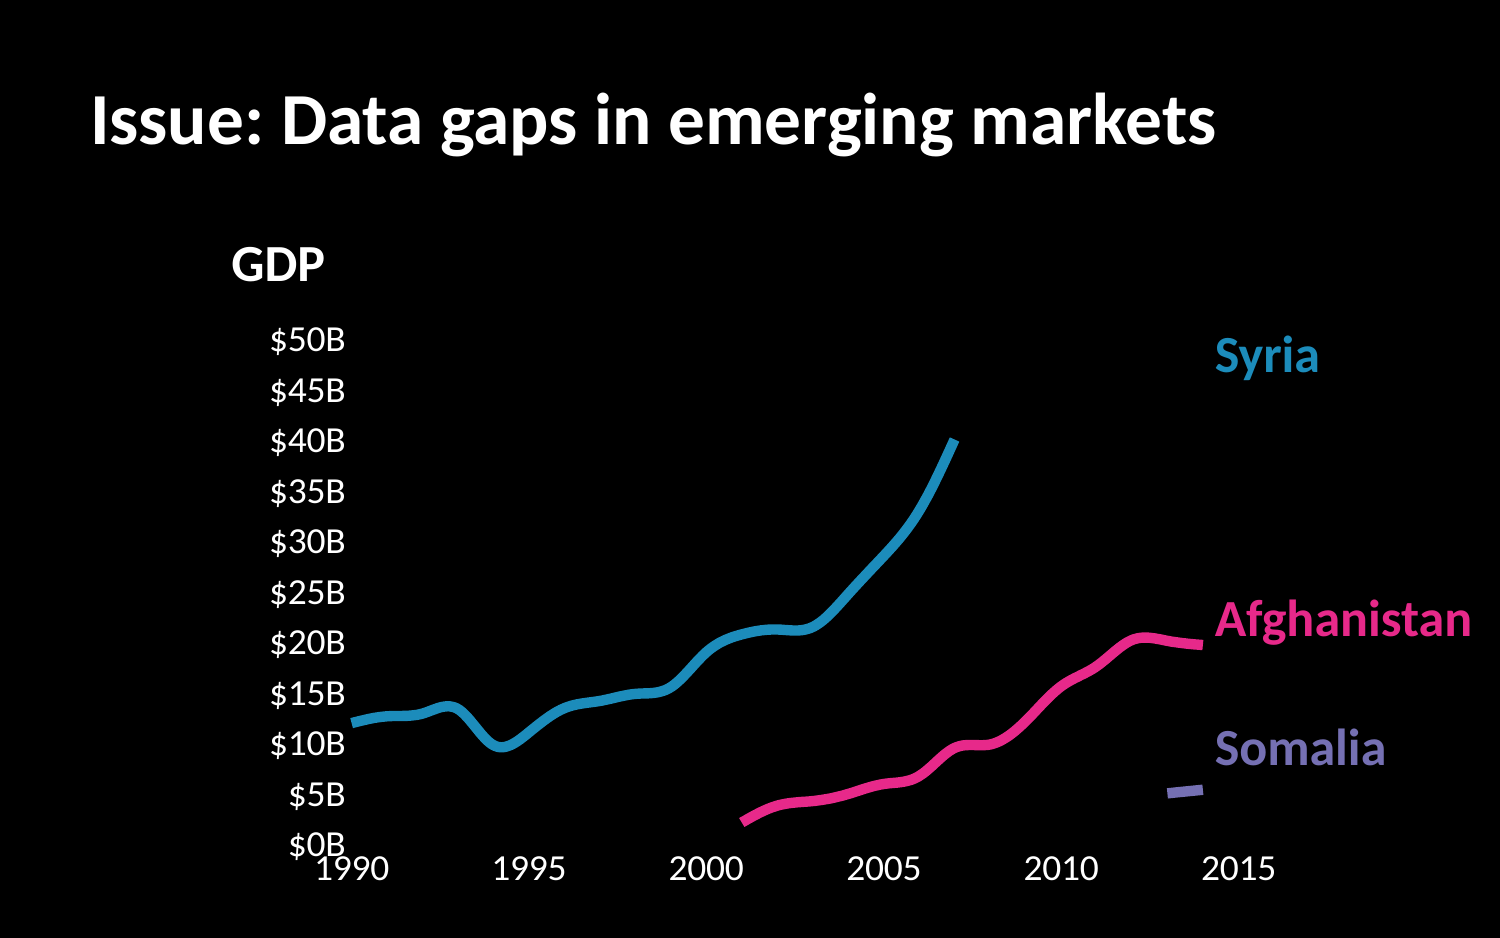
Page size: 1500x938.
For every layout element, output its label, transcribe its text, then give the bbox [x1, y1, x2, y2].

text_box GDP [199, 221, 357, 299]
text_box Afghanistan [1282, 576, 1500, 654]
title Issue: Data gaps in emerging markets [75, 37, 1425, 194]
chart [229, 312, 1279, 891]
text_box Syria [1280, 313, 1353, 391]
text_box Somalia [1282, 705, 1425, 783]
